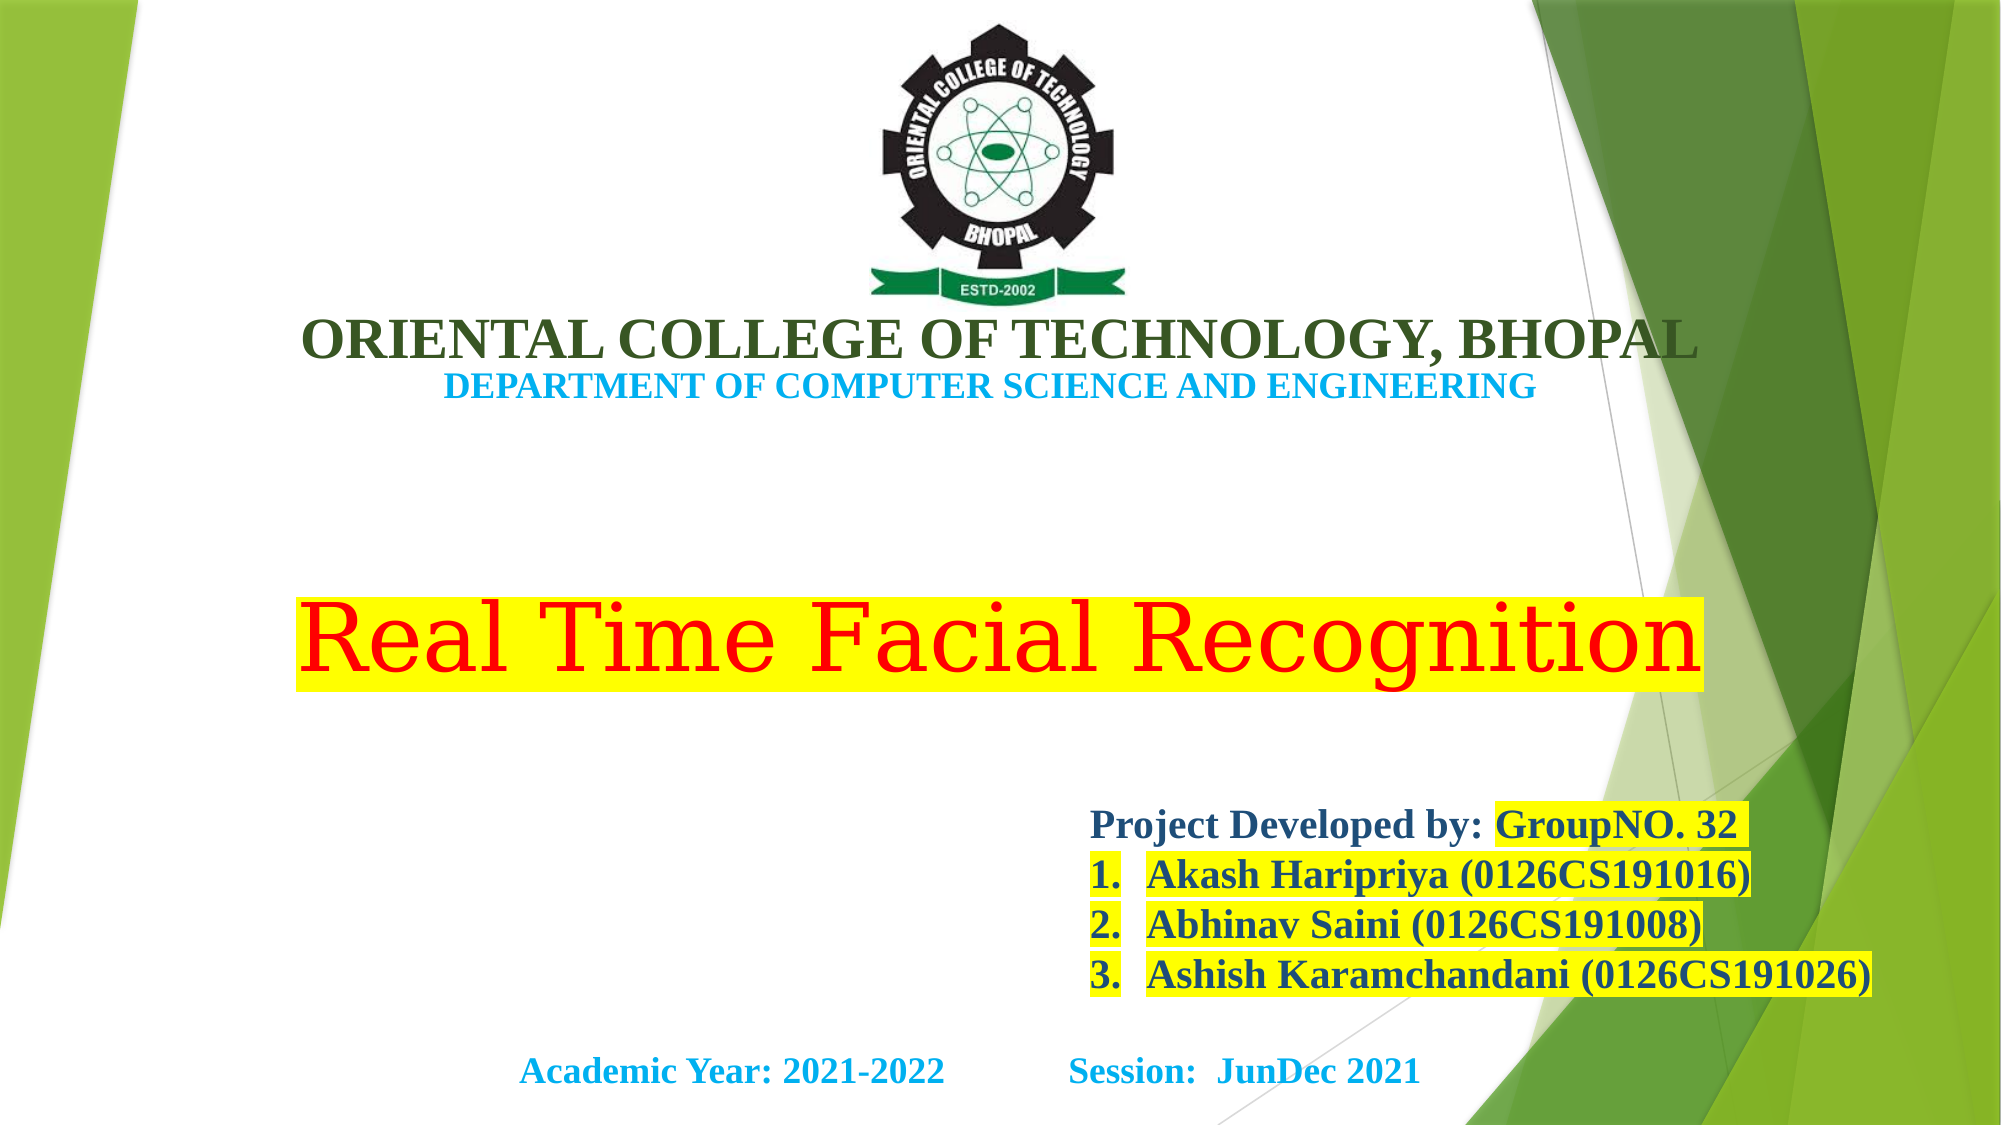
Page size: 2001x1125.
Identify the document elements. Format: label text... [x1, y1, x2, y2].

text_box ORIENTAL COLLEGE OF TECHNOLOGY, BHOPAL DEPARTMENT OF COMPUTER SCIENCE AND ENGINEERING [20, 211, 1980, 510]
picture [868, 20, 1132, 313]
title Real Time Facial Recognition [249, 510, 1750, 700]
text_box Academic Year: 2021-2022 Session: JunDec 2021 [278, 1038, 1663, 1099]
text_box Project Developed by: GroupNO. 32 Akash Haripriya (0126CS191016) Abhinav Saini (0126CS191008) Ashish Karamchandani (0126CS191026) [1074, 789, 1935, 1005]
